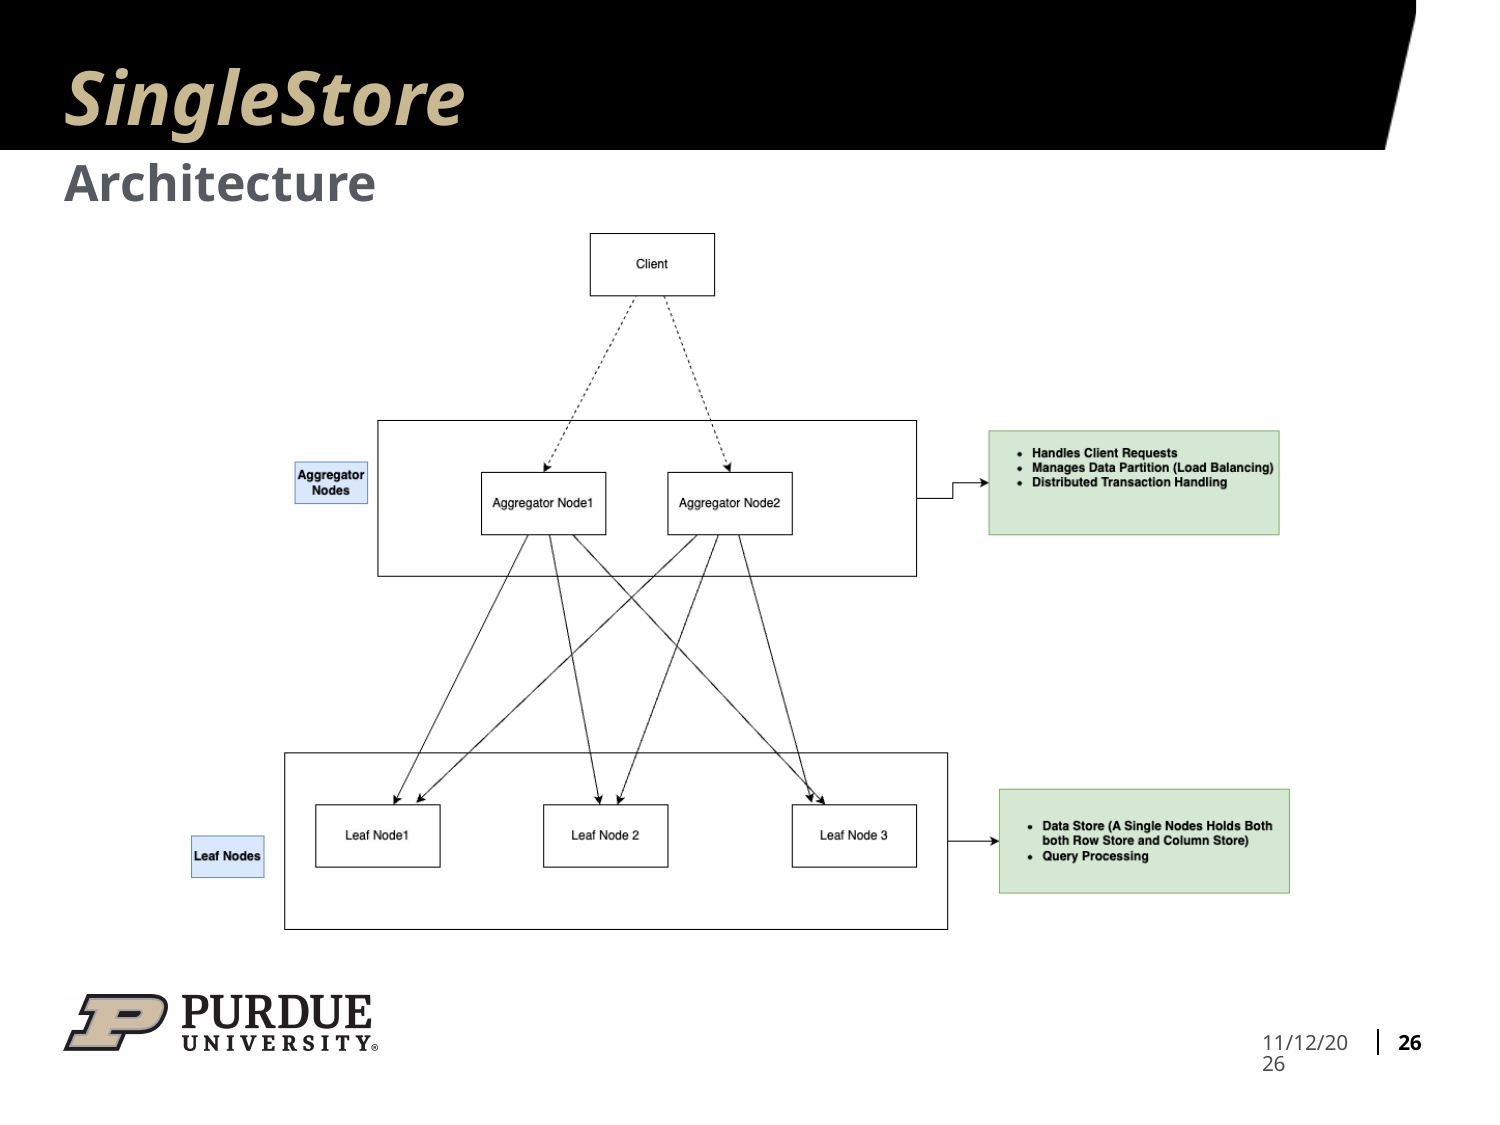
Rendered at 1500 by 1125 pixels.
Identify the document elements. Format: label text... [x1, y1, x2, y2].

picture [63, 994, 378, 1051]
slide_number 26 [1380, 1013, 1441, 1074]
title SingleStore [61, 58, 1204, 148]
picture [191, 233, 1290, 930]
text_box Architecture [64, 151, 585, 293]
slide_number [1247, 1017, 1375, 1071]
